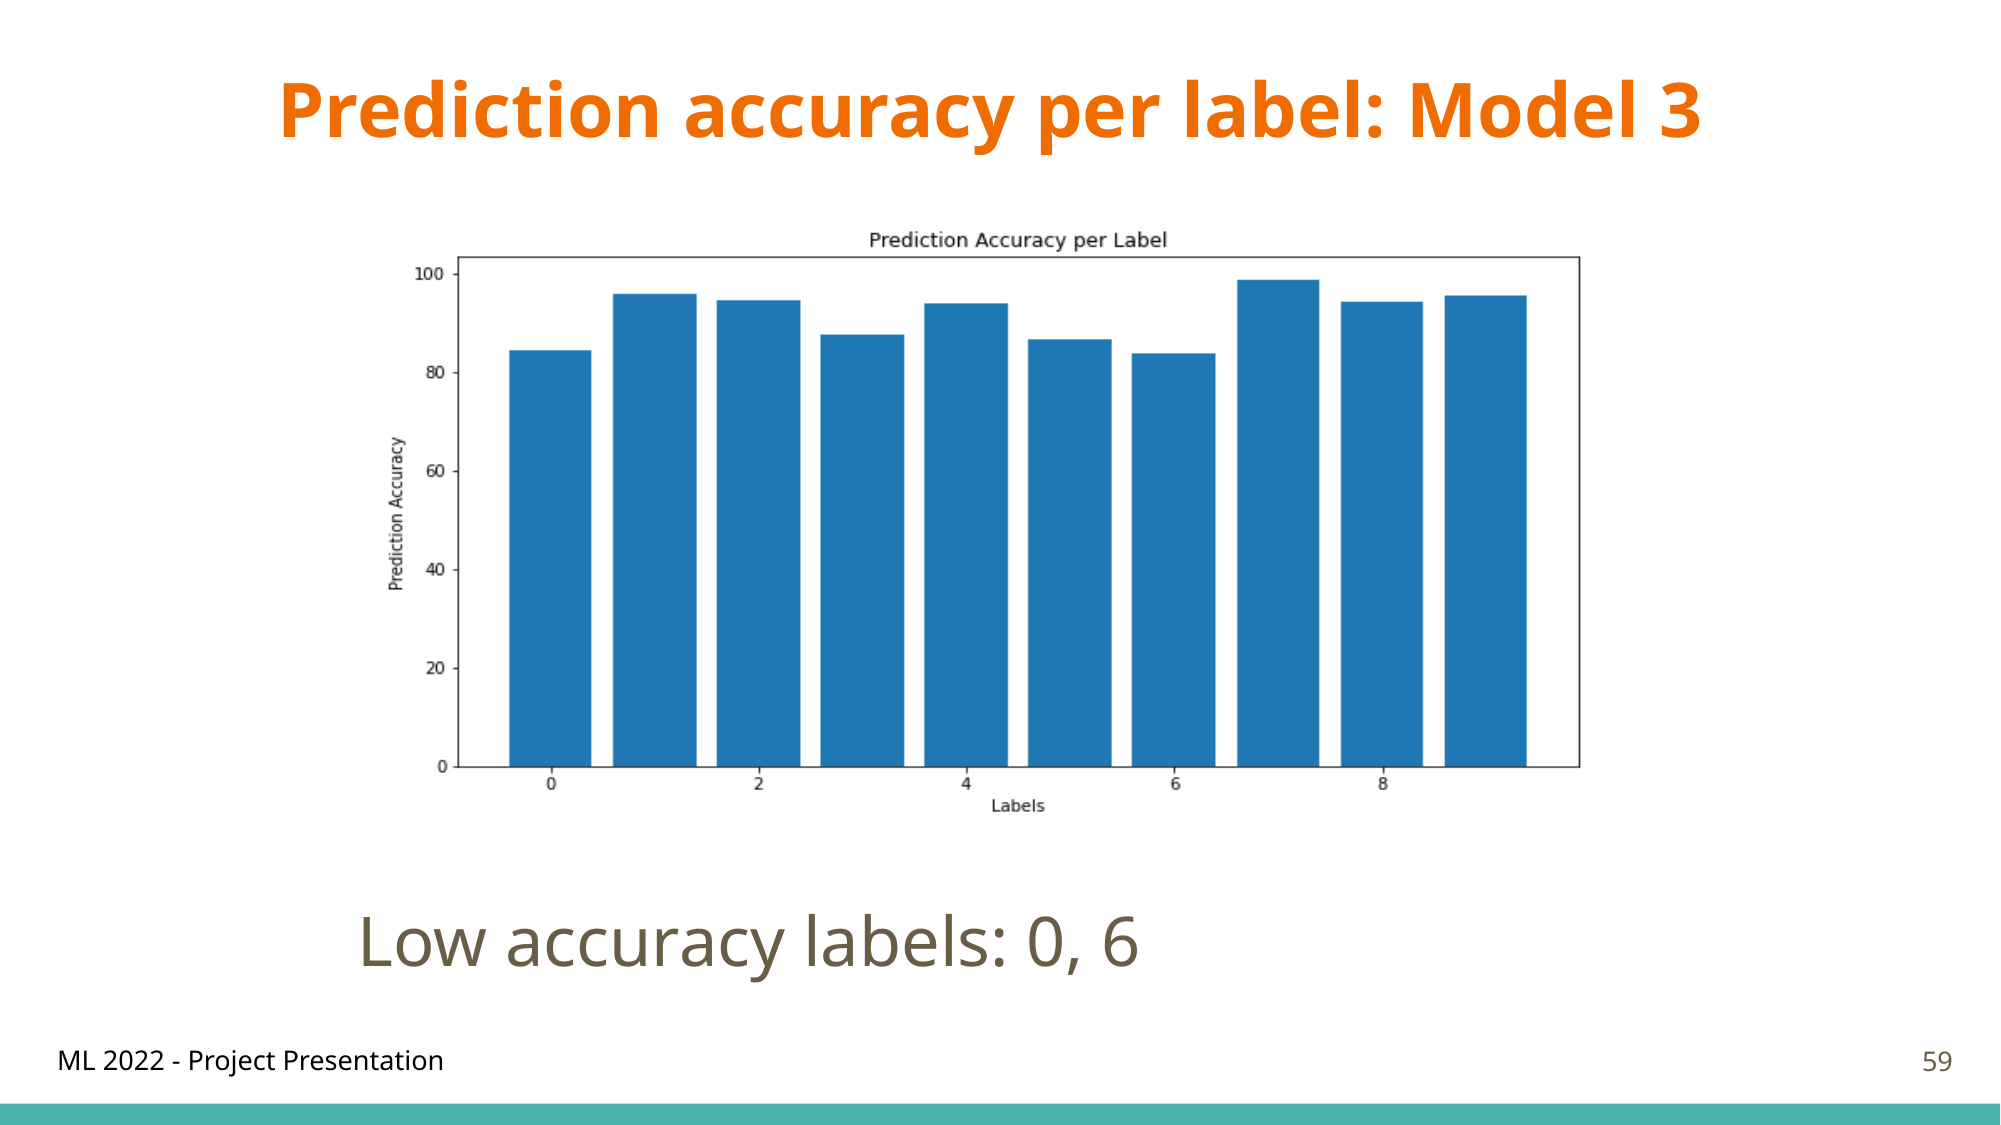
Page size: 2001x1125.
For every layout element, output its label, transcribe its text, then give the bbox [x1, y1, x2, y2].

slide_number ‹#› [1859, 1019, 1974, 1106]
title Prediction accuracy per label: Model 3 [58, 41, 1923, 170]
list Low accuracy labels: 0, 6 [197, 169, 1802, 1009]
picture [364, 216, 1590, 827]
